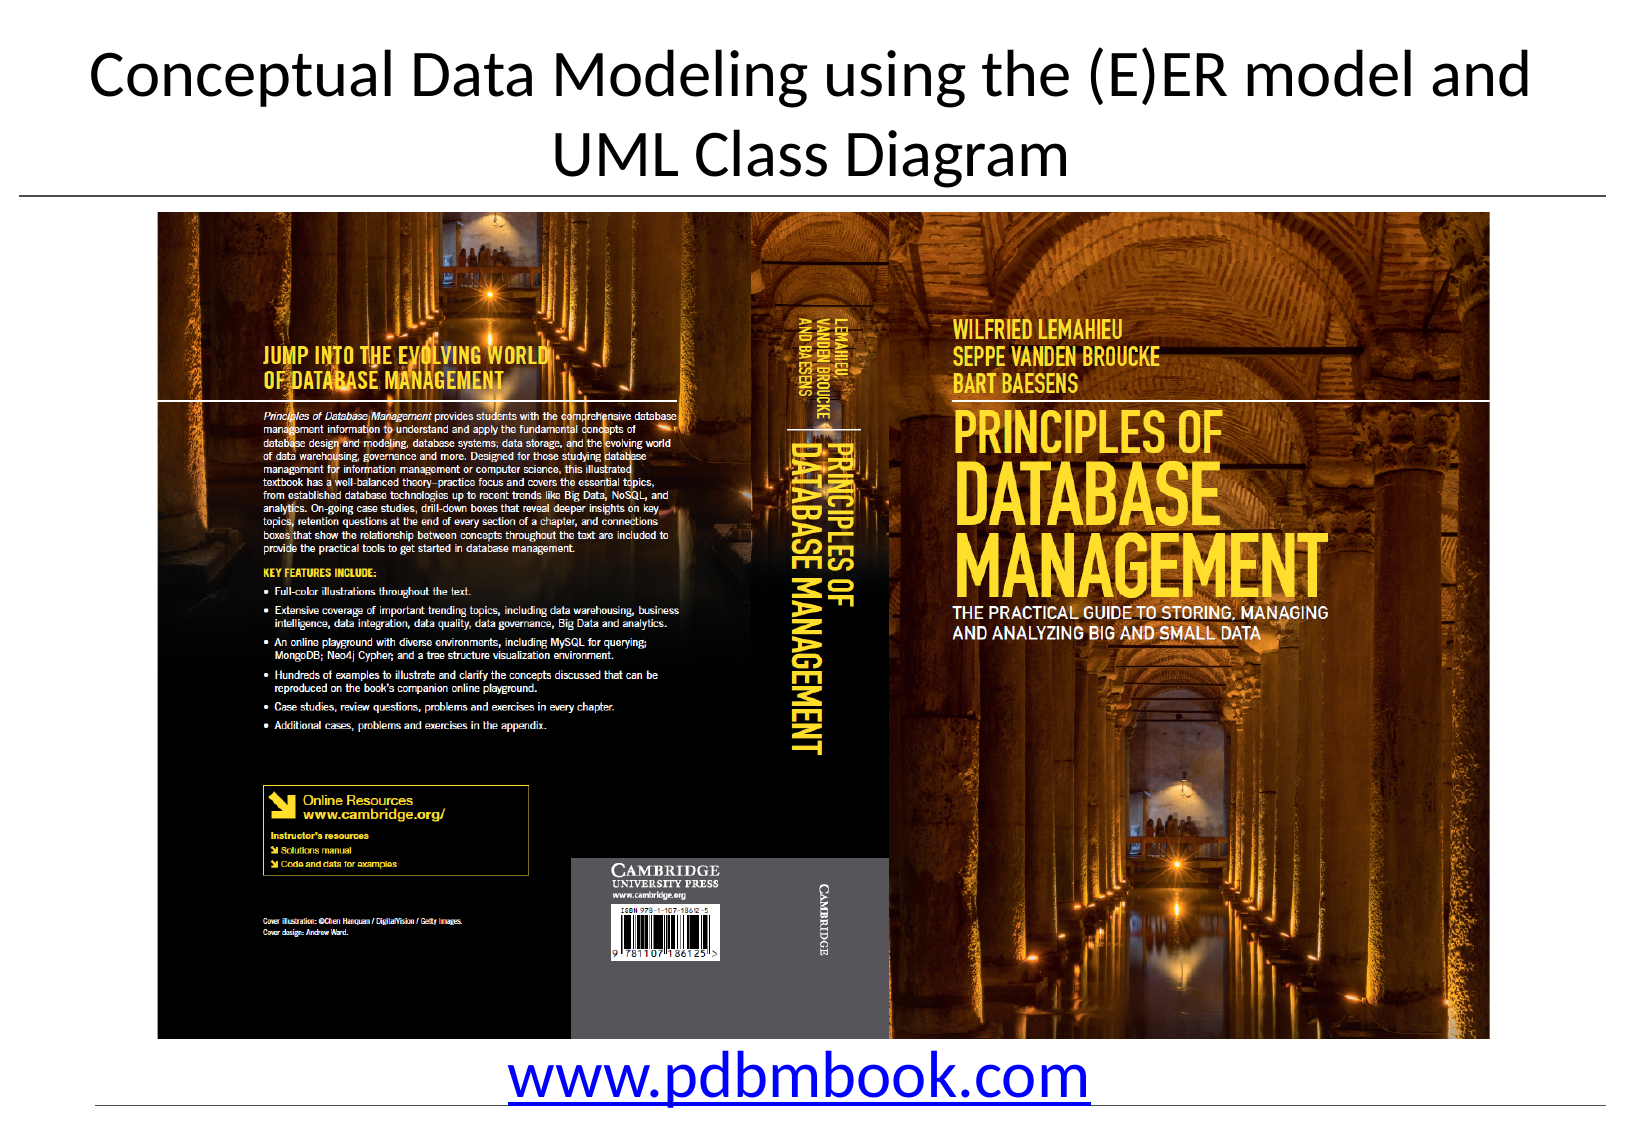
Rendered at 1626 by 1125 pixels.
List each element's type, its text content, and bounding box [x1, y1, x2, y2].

picture [157, 212, 1490, 1039]
list www.pdbmbook.com [67, 1023, 1531, 1125]
title Conceptual Data Modeling using the (E)ER model and UML Class Diagram [61, 0, 1562, 149]
